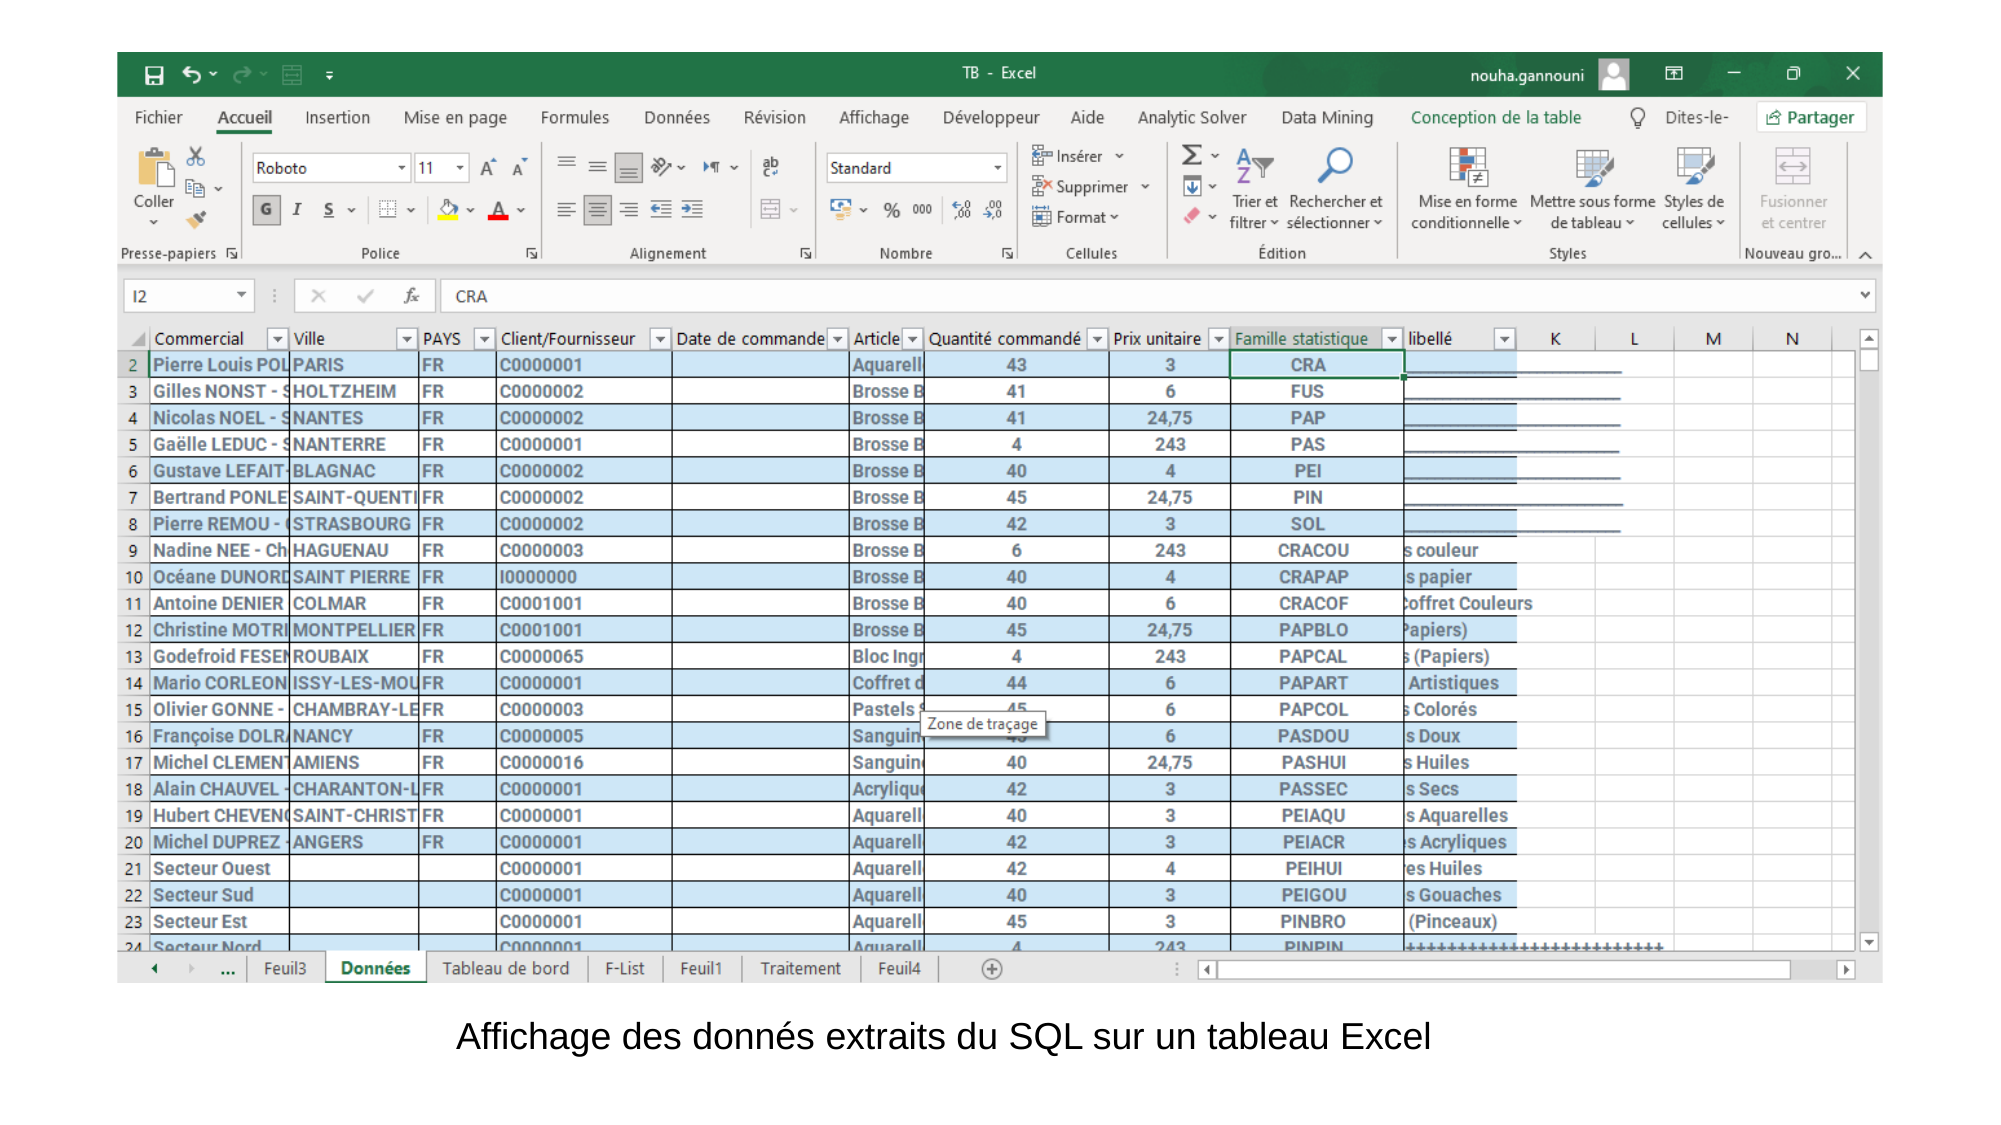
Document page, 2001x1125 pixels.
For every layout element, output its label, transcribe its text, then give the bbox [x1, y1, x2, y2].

picture [117, 52, 1883, 983]
text_box Affichage des donnés extraits du SQL sur un tableau Excel [441, 1004, 1600, 1064]
